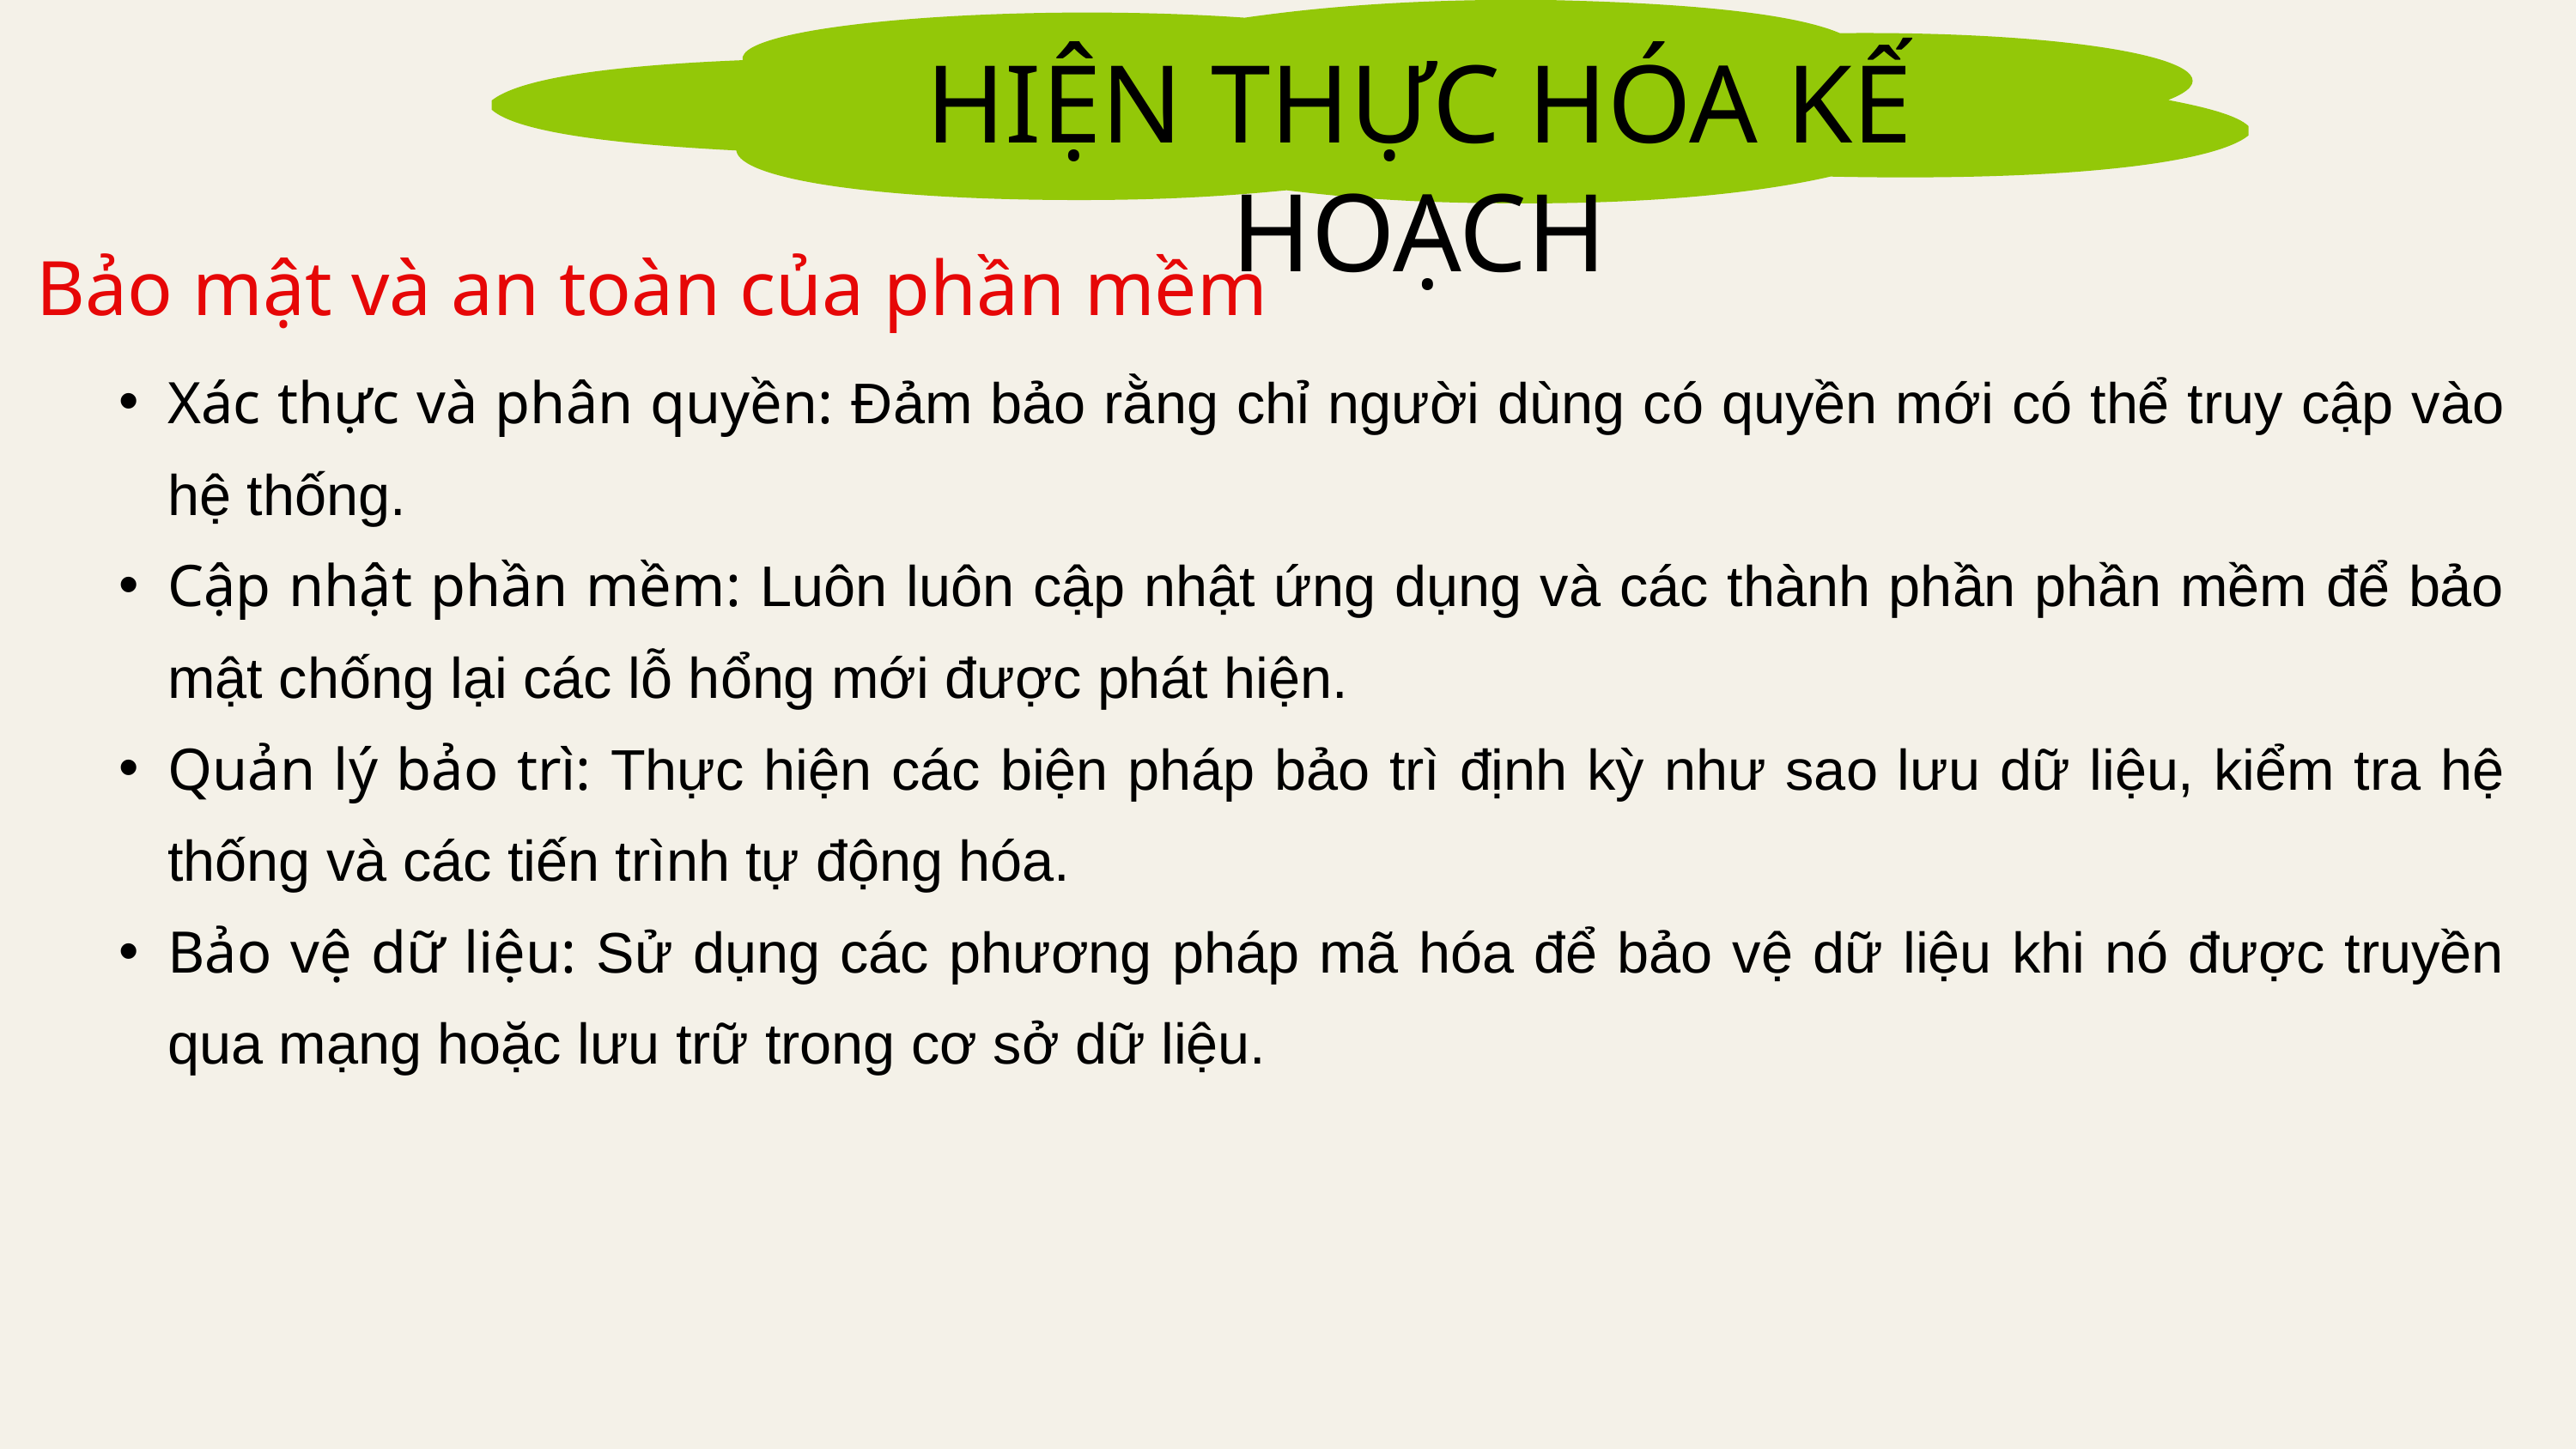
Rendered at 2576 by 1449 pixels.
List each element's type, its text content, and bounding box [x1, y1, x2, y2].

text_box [491, 0, 2249, 203]
text_box Bảo mật và an toàn của phần mềm [0, 225, 1879, 331]
text_box HIỆN THỰC HÓA KẾ HOẠCH [726, 213, 2112, 294]
text_box Xác thực và phân quyền: Đảm bảo rằng chỉ người dùng có quyền mới có thể truy cập vào hệ thống. Cập nhật phần mềm: Luôn luôn cập nhật ứng dụng và các thành phần phần mềm để bảo mật chống lại các lỗ hổng mới được phát hiện. Quản lý bảo trì: Thực hiện các biện pháp bảo trì định kỳ như sao lưu dữ liệu, kiểm tra hệ thống và các tiến trình tự động hóa. Bảo vệ dữ liệu: Sử dụng các phương pháp mã hóa để bảo vệ dữ liệu khi nó được truyền qua mạng hoặc lưu trữ trong cơ sở dữ liệu. [70, 343, 2506, 1076]
